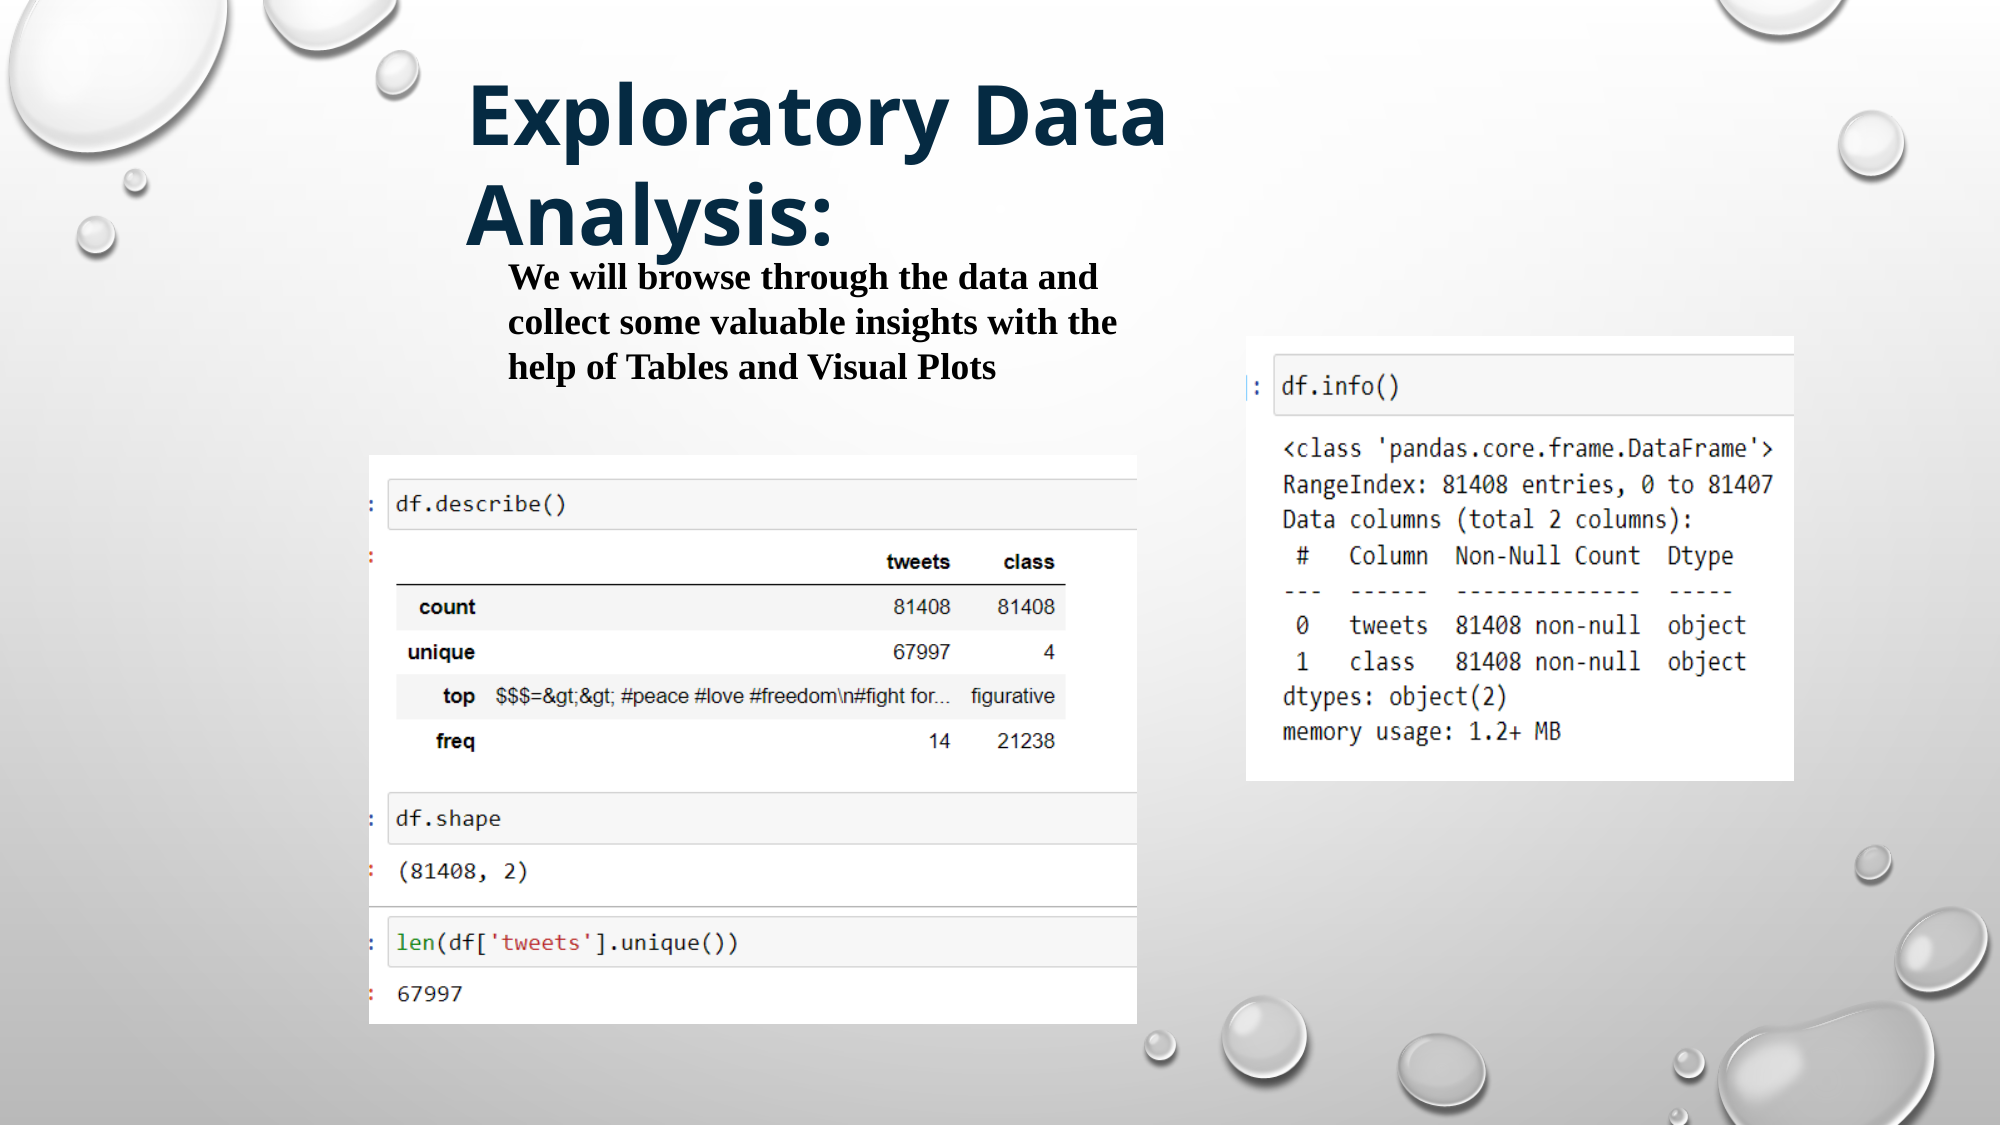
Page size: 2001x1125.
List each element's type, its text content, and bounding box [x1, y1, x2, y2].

picture [0, 0, 2000, 1125]
text_box Exploratory Data Analysis: [451, 55, 1549, 270]
text_box We will browse through the data and collect some valuable insights with the help of Tables and Visual Plots [493, 244, 1208, 440]
